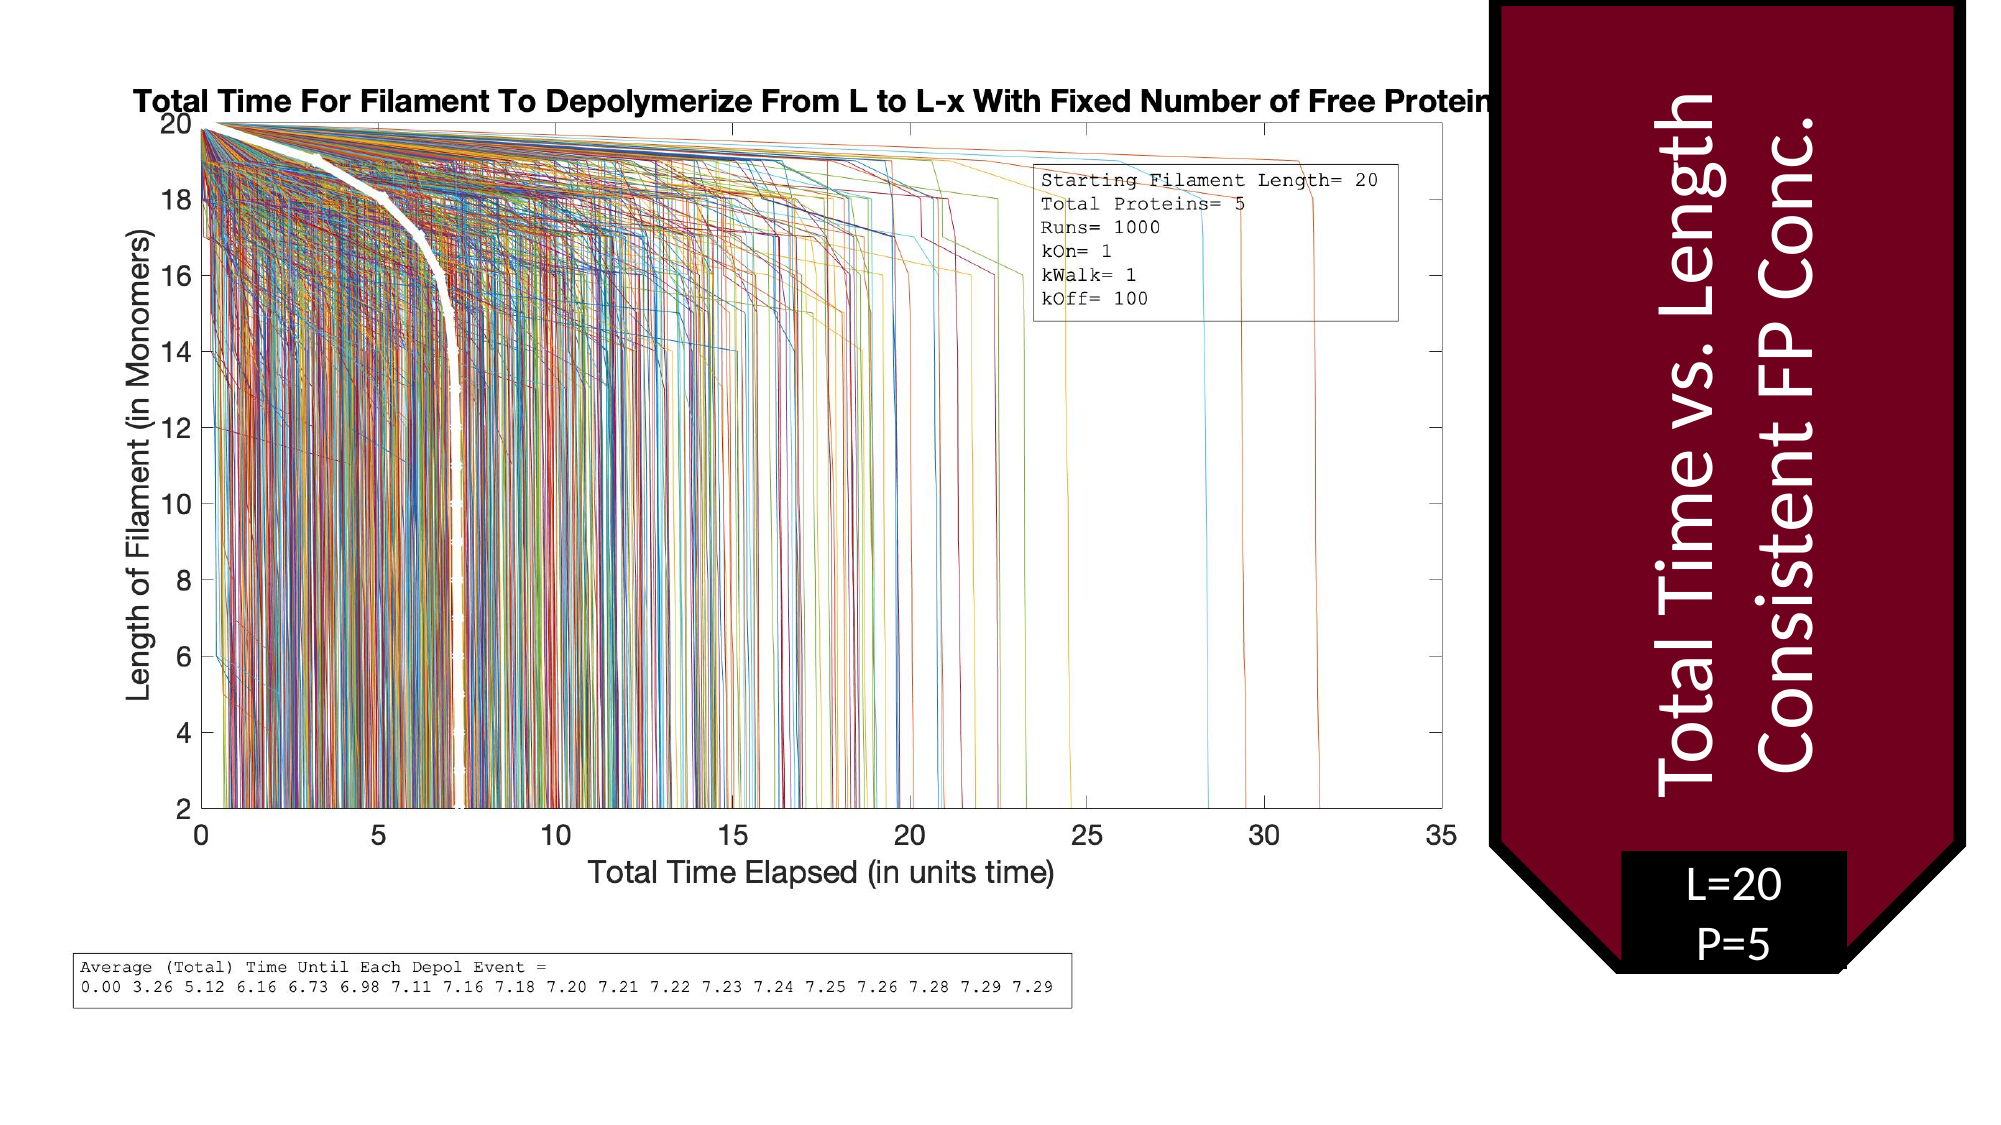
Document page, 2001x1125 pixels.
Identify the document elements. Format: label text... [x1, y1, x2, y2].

text_box Total Time vs. Length Consistent FP Conc. [1621, 38, 1882, 851]
text_box [1494, 0, 1961, 969]
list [0, 59, 1593, 1111]
text_box L=20 P=5 [1621, 851, 1847, 969]
